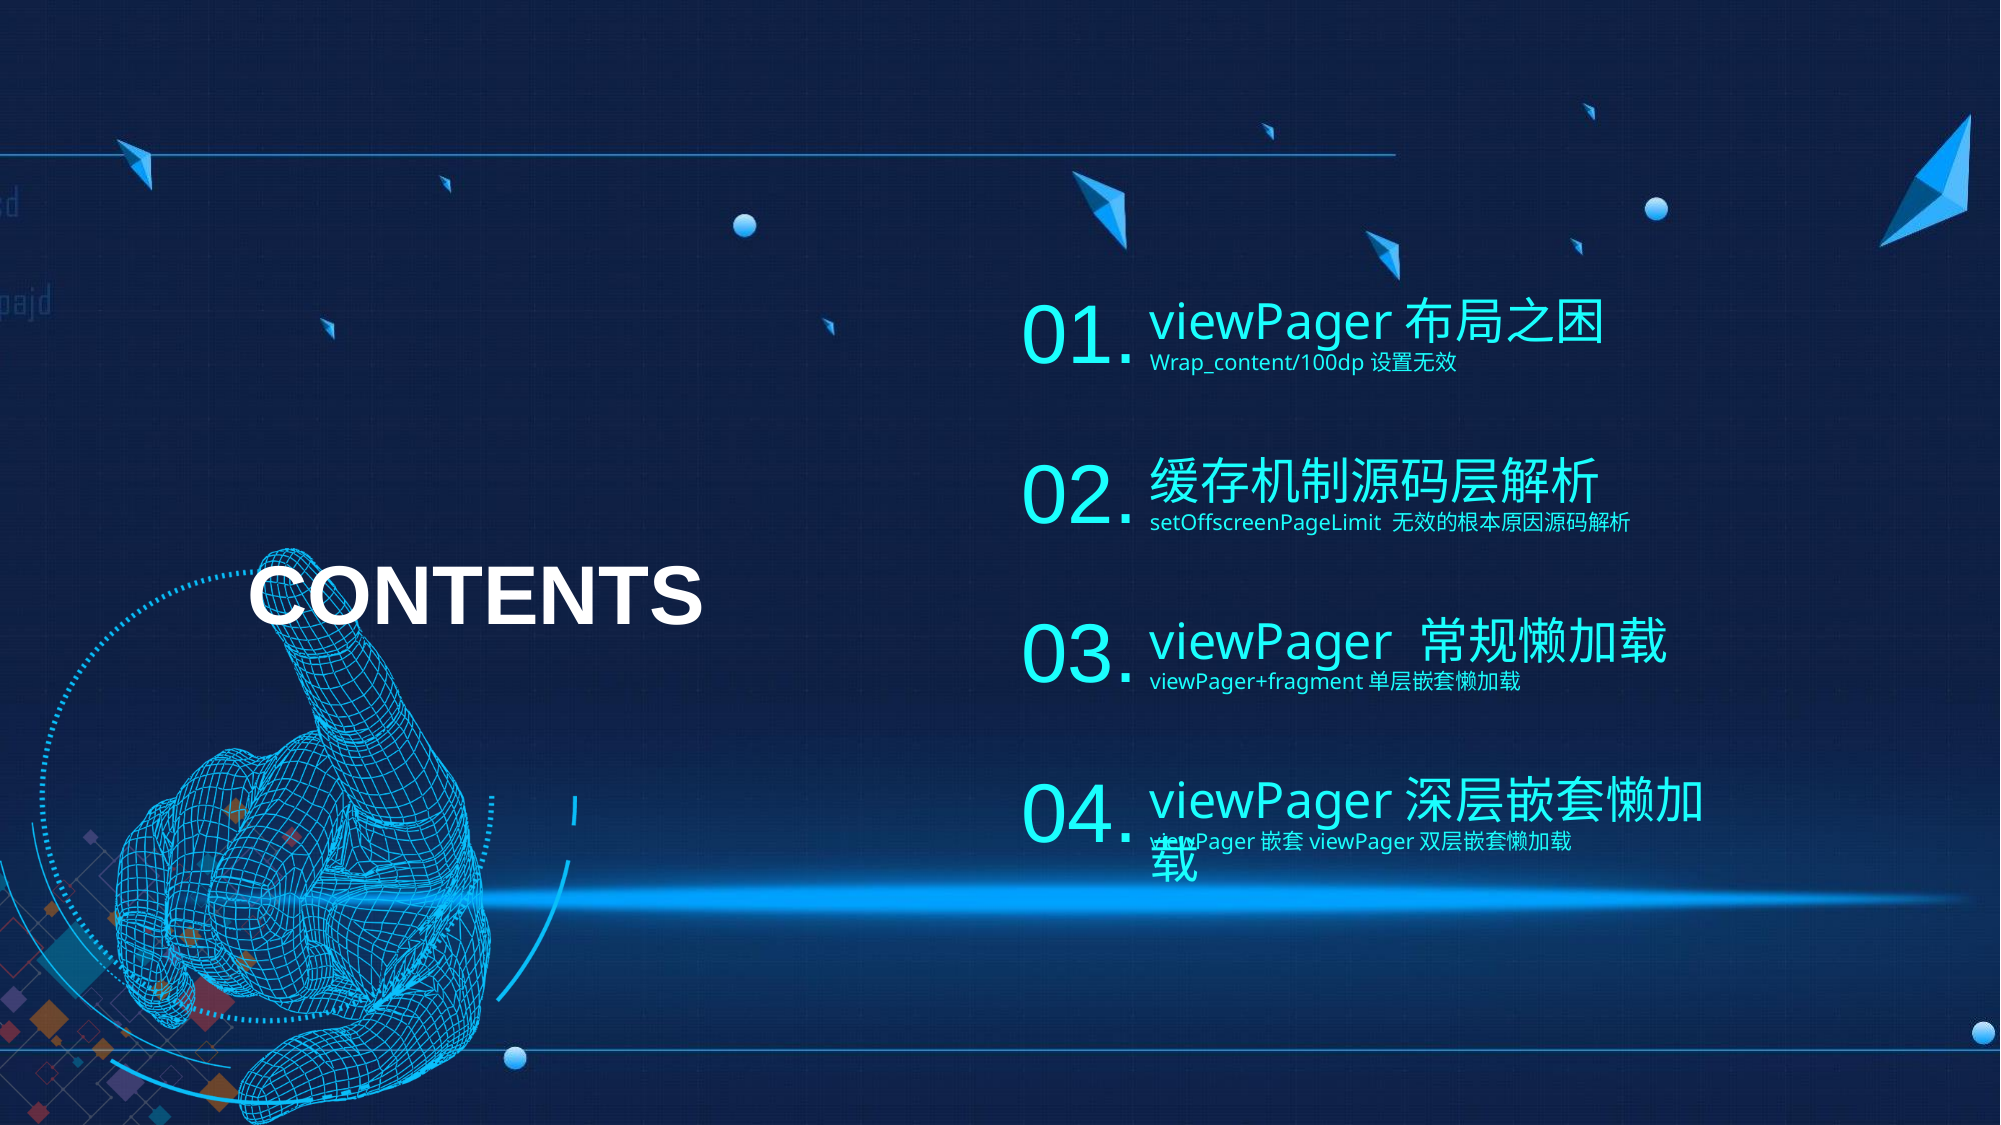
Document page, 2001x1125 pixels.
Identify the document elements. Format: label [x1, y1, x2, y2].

picture [374, 948, 382, 956]
picture [218, 884, 225, 891]
picture [321, 776, 334, 791]
picture [313, 1087, 323, 1094]
picture [260, 1079, 266, 1086]
picture [263, 855, 272, 865]
picture [296, 848, 304, 853]
picture [308, 1069, 320, 1078]
picture [382, 795, 394, 806]
picture [220, 826, 227, 838]
picture [259, 805, 267, 813]
picture [434, 779, 442, 796]
picture [401, 842, 415, 853]
picture [440, 978, 448, 986]
picture [329, 769, 336, 777]
picture [382, 873, 396, 877]
picture [388, 945, 397, 950]
picture [239, 931, 249, 938]
picture [281, 1091, 294, 1099]
picture [291, 810, 304, 822]
picture [345, 1058, 354, 1066]
picture [260, 1065, 270, 1074]
picture [238, 921, 248, 928]
picture [310, 807, 320, 818]
picture [393, 1040, 401, 1051]
picture [344, 908, 354, 916]
picture [375, 1045, 388, 1056]
picture [251, 850, 262, 861]
picture [424, 978, 432, 985]
picture [436, 819, 444, 829]
picture [367, 689, 377, 703]
picture [429, 1004, 435, 1012]
picture [299, 801, 309, 811]
picture [354, 647, 361, 656]
picture [383, 714, 389, 722]
picture [294, 856, 306, 868]
picture [349, 1068, 357, 1077]
picture [358, 767, 368, 776]
picture [186, 824, 191, 837]
picture [305, 788, 316, 801]
picture [360, 949, 370, 962]
picture [312, 770, 323, 786]
picture [240, 887, 251, 894]
picture [443, 838, 448, 846]
picture [388, 839, 400, 852]
picture [374, 778, 388, 793]
picture [311, 1000, 318, 1011]
picture [269, 597, 274, 608]
picture [298, 1057, 309, 1064]
picture [326, 1084, 335, 1090]
text_box [1006, 432, 1788, 549]
picture [193, 823, 197, 833]
picture [296, 785, 306, 795]
picture [261, 830, 275, 840]
picture [286, 953, 294, 961]
picture [246, 839, 255, 846]
picture [218, 840, 226, 852]
text_box [1006, 751, 1788, 868]
picture [303, 1063, 315, 1071]
picture [402, 744, 411, 758]
picture [308, 875, 313, 885]
picture [414, 841, 427, 852]
picture [293, 751, 301, 760]
picture [349, 933, 357, 942]
picture [338, 1082, 347, 1088]
picture [146, 936, 152, 945]
picture [286, 986, 295, 995]
picture [271, 1107, 280, 1112]
picture [251, 910, 257, 918]
picture [365, 924, 380, 929]
picture [293, 1077, 306, 1085]
picture [274, 991, 284, 996]
picture [285, 858, 292, 871]
picture [439, 772, 446, 784]
picture [292, 870, 299, 892]
picture [398, 1061, 409, 1071]
picture [310, 675, 316, 684]
picture [362, 1032, 372, 1041]
picture [350, 1079, 358, 1086]
picture [425, 790, 435, 806]
picture [427, 837, 438, 848]
picture [179, 843, 183, 856]
picture [423, 1042, 431, 1050]
picture [324, 690, 337, 703]
picture [221, 789, 247, 829]
picture [417, 1007, 423, 1014]
picture [352, 830, 358, 846]
picture [426, 1049, 433, 1055]
picture [467, 945, 472, 958]
picture [313, 825, 321, 838]
picture [400, 1000, 408, 1007]
picture [396, 963, 401, 971]
picture [383, 925, 395, 932]
picture [355, 698, 368, 710]
picture [273, 584, 278, 595]
picture [349, 943, 356, 952]
picture [333, 1061, 344, 1068]
picture [155, 938, 161, 947]
picture [371, 747, 380, 753]
picture [421, 853, 431, 858]
picture [355, 848, 367, 860]
picture [260, 962, 271, 968]
picture [355, 779, 364, 791]
picture [301, 752, 310, 761]
picture [370, 1071, 379, 1078]
picture [235, 859, 245, 869]
picture [380, 934, 389, 940]
picture [196, 836, 204, 851]
picture [319, 834, 326, 849]
picture [341, 765, 347, 772]
picture [193, 780, 197, 790]
picture [410, 732, 417, 747]
picture [199, 949, 207, 956]
picture [272, 781, 278, 789]
picture [341, 917, 349, 926]
picture [385, 773, 400, 790]
picture [271, 1055, 280, 1063]
picture [396, 926, 408, 934]
picture [325, 1073, 334, 1082]
picture [450, 938, 458, 954]
picture [276, 598, 282, 610]
picture [233, 871, 241, 877]
picture [394, 791, 407, 804]
picture [296, 980, 302, 989]
picture [128, 928, 133, 936]
picture [386, 913, 401, 922]
picture [359, 654, 367, 666]
picture [265, 793, 273, 801]
picture [250, 817, 259, 826]
picture [157, 975, 169, 999]
picture [275, 791, 281, 798]
picture [315, 792, 327, 805]
picture [342, 718, 350, 725]
picture [139, 879, 146, 889]
picture [262, 926, 267, 934]
picture [273, 958, 284, 966]
picture [147, 839, 153, 851]
picture [381, 1016, 388, 1023]
picture [272, 1072, 283, 1080]
picture [394, 729, 401, 738]
picture [303, 766, 313, 783]
picture [0, 888, 353, 1125]
picture [311, 1078, 322, 1087]
picture [387, 697, 392, 706]
picture [413, 933, 424, 940]
picture [437, 943, 444, 951]
picture [423, 827, 434, 836]
picture [356, 675, 370, 691]
picture [278, 1084, 291, 1094]
picture [293, 763, 304, 780]
picture [381, 894, 395, 899]
picture [186, 811, 190, 821]
picture [376, 941, 385, 948]
picture [230, 830, 235, 841]
picture [206, 807, 211, 819]
picture [371, 655, 378, 666]
picture [269, 941, 280, 947]
picture [154, 989, 164, 999]
picture [237, 909, 248, 918]
picture [382, 1071, 395, 1081]
picture [332, 784, 340, 798]
picture [363, 980, 371, 991]
picture [372, 835, 386, 848]
picture [390, 753, 403, 767]
picture [241, 849, 250, 857]
picture [304, 629, 315, 638]
picture [446, 985, 454, 1001]
picture [216, 790, 221, 806]
picture [349, 954, 357, 968]
picture [350, 923, 360, 934]
picture [422, 999, 429, 1006]
picture [389, 1019, 398, 1028]
picture [199, 807, 204, 819]
picture [327, 1001, 334, 1011]
picture [471, 973, 475, 983]
picture [253, 1076, 260, 1084]
picture [366, 663, 376, 680]
picture [385, 830, 394, 836]
picture [199, 778, 204, 787]
picture [193, 808, 197, 819]
picture [388, 1035, 398, 1045]
picture [232, 849, 239, 856]
picture [265, 971, 276, 978]
picture [206, 838, 215, 851]
picture [284, 943, 292, 952]
picture [205, 776, 211, 786]
picture [356, 724, 365, 729]
picture [295, 629, 304, 638]
picture [268, 1093, 276, 1099]
picture [178, 910, 183, 918]
picture [414, 916, 423, 925]
picture [0, 0, 2000, 1125]
picture [149, 893, 156, 901]
picture [213, 809, 219, 821]
picture [410, 1044, 418, 1053]
picture [364, 780, 376, 793]
picture [192, 873, 199, 882]
picture [196, 895, 206, 911]
picture [190, 884, 197, 890]
picture [108, 963, 124, 981]
picture [172, 864, 176, 876]
picture [130, 841, 135, 851]
picture [435, 997, 441, 1004]
picture [429, 1026, 435, 1034]
picture [364, 758, 372, 763]
picture [336, 1070, 347, 1079]
picture [332, 809, 336, 821]
picture [451, 921, 459, 938]
picture [372, 855, 381, 860]
picture [186, 840, 192, 852]
picture [188, 795, 193, 807]
picture [386, 972, 391, 982]
picture [401, 914, 414, 924]
picture [194, 854, 202, 870]
picture [413, 869, 424, 874]
picture [399, 1056, 407, 1063]
picture [268, 845, 279, 854]
picture [304, 861, 311, 878]
picture [244, 829, 251, 836]
picture [228, 885, 237, 892]
picture [288, 1050, 298, 1057]
picture [381, 966, 385, 978]
picture [178, 892, 186, 907]
picture [398, 1024, 405, 1034]
picture [326, 798, 334, 811]
picture [349, 901, 359, 906]
picture [375, 902, 390, 909]
picture [186, 912, 192, 919]
picture [143, 970, 149, 977]
picture [149, 903, 156, 909]
picture [391, 936, 401, 944]
picture [347, 841, 351, 856]
picture [216, 906, 222, 915]
picture [301, 999, 311, 1011]
picture [326, 706, 333, 713]
picture [368, 912, 386, 921]
picture [195, 913, 203, 921]
picture [354, 972, 359, 980]
picture [149, 881, 155, 890]
picture [194, 791, 200, 805]
picture [311, 847, 320, 863]
picture [354, 910, 368, 920]
picture [184, 873, 190, 881]
picture [279, 868, 284, 878]
picture [445, 998, 450, 1006]
picture [374, 700, 382, 710]
picture [388, 809, 400, 816]
picture [352, 866, 361, 872]
picture [274, 1077, 287, 1087]
picture [367, 893, 378, 898]
picture [129, 855, 135, 864]
picture [186, 855, 191, 870]
picture [403, 1029, 409, 1038]
picture [278, 850, 288, 860]
picture [202, 822, 208, 833]
picture [139, 892, 146, 899]
picture [399, 870, 410, 875]
picture [426, 762, 435, 782]
picture [368, 1038, 381, 1050]
picture [158, 870, 163, 880]
picture [385, 745, 396, 754]
picture [392, 903, 406, 910]
picture [197, 940, 205, 945]
picture [299, 1092, 310, 1098]
picture [468, 960, 473, 970]
picture [380, 1052, 391, 1064]
picture [240, 941, 251, 949]
picture [410, 1002, 417, 1010]
picture [416, 744, 427, 765]
picture [293, 971, 299, 979]
picture [414, 1022, 420, 1031]
picture [281, 791, 290, 800]
picture [382, 738, 392, 747]
picture [310, 754, 318, 764]
picture [270, 802, 281, 813]
picture [280, 585, 285, 595]
picture [304, 836, 315, 851]
picture [459, 949, 463, 960]
picture [137, 853, 144, 863]
picture [316, 862, 321, 873]
picture [137, 932, 142, 941]
picture [355, 1057, 363, 1063]
picture [316, 689, 325, 701]
picture [372, 796, 382, 806]
picture [373, 847, 387, 858]
picture [130, 892, 136, 899]
picture [351, 715, 362, 723]
picture [277, 967, 287, 976]
picture [364, 1054, 374, 1061]
picture [380, 1029, 391, 1039]
picture [180, 993, 190, 1006]
picture [422, 1013, 429, 1021]
picture [294, 1054, 303, 1060]
picture [270, 817, 284, 829]
picture [331, 633, 341, 642]
picture [385, 953, 393, 963]
picture [407, 856, 418, 860]
picture [281, 1046, 291, 1054]
picture [360, 902, 373, 908]
picture [287, 587, 292, 595]
picture [462, 910, 473, 932]
picture [373, 973, 378, 988]
picture [413, 799, 425, 812]
picture [259, 980, 267, 986]
picture [378, 809, 386, 815]
picture [286, 1065, 296, 1071]
picture [281, 977, 291, 986]
picture [339, 772, 344, 780]
picture [337, 641, 344, 647]
picture [279, 806, 292, 816]
picture [373, 1024, 382, 1032]
picture [326, 822, 331, 834]
picture [259, 866, 267, 875]
picture [378, 760, 391, 773]
picture [362, 838, 369, 848]
picture [425, 1019, 432, 1027]
picture [252, 929, 260, 938]
picture [264, 1086, 272, 1093]
picture [226, 776, 232, 788]
picture [280, 781, 287, 787]
picture [332, 717, 339, 724]
picture [439, 827, 447, 839]
picture [289, 962, 297, 970]
picture [408, 756, 421, 776]
picture [147, 854, 154, 865]
picture [338, 1050, 347, 1056]
picture [360, 940, 371, 949]
picture [363, 795, 370, 804]
picture [246, 862, 258, 872]
picture [177, 928, 204, 946]
picture [321, 638, 331, 646]
picture [253, 970, 263, 977]
picture [201, 789, 207, 804]
picture [130, 880, 136, 889]
picture [306, 613, 318, 624]
picture [349, 767, 357, 775]
picture [427, 867, 436, 873]
picture [329, 1053, 338, 1059]
picture [462, 926, 470, 949]
picture [420, 1035, 427, 1043]
picture [430, 805, 439, 815]
picture [416, 948, 421, 956]
picture [320, 812, 327, 825]
picture [347, 777, 354, 787]
picture [432, 1034, 438, 1041]
picture [382, 688, 388, 700]
picture [157, 856, 162, 867]
picture [433, 847, 440, 854]
picture [320, 759, 330, 770]
picture [291, 1003, 300, 1010]
picture [302, 642, 309, 648]
picture [321, 1065, 330, 1073]
picture [359, 1066, 366, 1074]
picture [287, 873, 292, 892]
picture [128, 953, 133, 961]
picture [435, 951, 441, 960]
picture [340, 937, 345, 945]
picture [380, 667, 385, 677]
picture [253, 890, 260, 896]
picture [256, 841, 267, 850]
picture [251, 828, 263, 836]
picture [229, 939, 237, 946]
picture [148, 868, 155, 878]
picture [200, 886, 208, 893]
picture [362, 933, 374, 941]
picture [344, 683, 361, 699]
picture [415, 893, 426, 897]
picture [278, 1059, 286, 1065]
picture [360, 961, 370, 980]
picture [401, 806, 412, 815]
picture [243, 768, 250, 774]
picture [362, 709, 373, 718]
picture [263, 989, 272, 995]
picture [163, 949, 171, 958]
picture [406, 784, 419, 800]
picture [208, 789, 215, 804]
picture [367, 765, 379, 776]
picture [319, 1000, 326, 1011]
picture [179, 859, 183, 872]
picture [256, 951, 268, 959]
text_box [1006, 272, 1788, 389]
picture [341, 948, 346, 957]
picture [270, 948, 282, 957]
picture [368, 1062, 378, 1071]
picture [288, 782, 297, 790]
picture [340, 927, 346, 935]
picture [348, 854, 355, 868]
picture [278, 764, 286, 778]
picture [354, 1008, 362, 1018]
picture [362, 863, 373, 871]
picture [138, 867, 145, 876]
picture [268, 1068, 275, 1076]
picture [431, 755, 437, 768]
picture [410, 832, 422, 839]
picture [344, 704, 356, 714]
picture [287, 628, 295, 637]
picture [314, 666, 320, 673]
picture [234, 778, 245, 787]
picture [314, 626, 325, 637]
picture [297, 878, 304, 895]
picture [274, 821, 307, 851]
picture [244, 873, 254, 880]
picture [421, 736, 428, 750]
picture [190, 949, 197, 956]
picture [359, 1046, 367, 1052]
picture [226, 908, 234, 917]
picture [323, 665, 331, 673]
picture [373, 956, 380, 972]
picture [201, 873, 210, 883]
picture [289, 1070, 301, 1079]
picture [311, 641, 320, 648]
picture [417, 813, 427, 819]
picture [285, 763, 295, 777]
picture [254, 939, 264, 947]
picture [334, 706, 344, 715]
picture [333, 662, 344, 670]
picture [349, 663, 360, 676]
picture [333, 688, 348, 703]
picture [375, 676, 383, 692]
picture [347, 1049, 356, 1054]
picture [226, 859, 234, 867]
picture [296, 1084, 308, 1093]
picture [209, 824, 217, 835]
picture [345, 656, 353, 664]
picture [272, 861, 280, 870]
picture [212, 775, 218, 786]
picture [372, 723, 380, 731]
picture [288, 796, 299, 805]
picture [237, 840, 244, 846]
picture [417, 1028, 424, 1037]
picture [361, 731, 369, 736]
picture [406, 1034, 412, 1043]
picture [347, 1007, 353, 1017]
picture [138, 839, 143, 850]
picture [398, 735, 405, 746]
picture [237, 902, 248, 906]
picture [270, 981, 280, 988]
picture [338, 799, 342, 810]
picture [259, 816, 272, 825]
picture [130, 867, 135, 877]
picture [173, 894, 177, 907]
picture [408, 907, 419, 912]
picture [326, 675, 338, 686]
picture [303, 817, 314, 829]
picture [337, 670, 350, 683]
picture [414, 1057, 423, 1065]
picture [394, 857, 404, 862]
picture [233, 950, 258, 967]
picture [413, 984, 429, 990]
picture [374, 753, 384, 760]
picture [227, 930, 235, 937]
picture [417, 774, 429, 792]
picture [397, 832, 408, 839]
picture [187, 893, 195, 909]
picture [317, 676, 326, 687]
picture [397, 766, 412, 785]
picture [440, 794, 447, 807]
picture [412, 1050, 421, 1060]
picture [219, 775, 225, 787]
picture [436, 972, 442, 979]
text_box [1006, 591, 1788, 708]
picture [449, 814, 454, 827]
picture [379, 707, 386, 716]
picture [368, 716, 377, 726]
